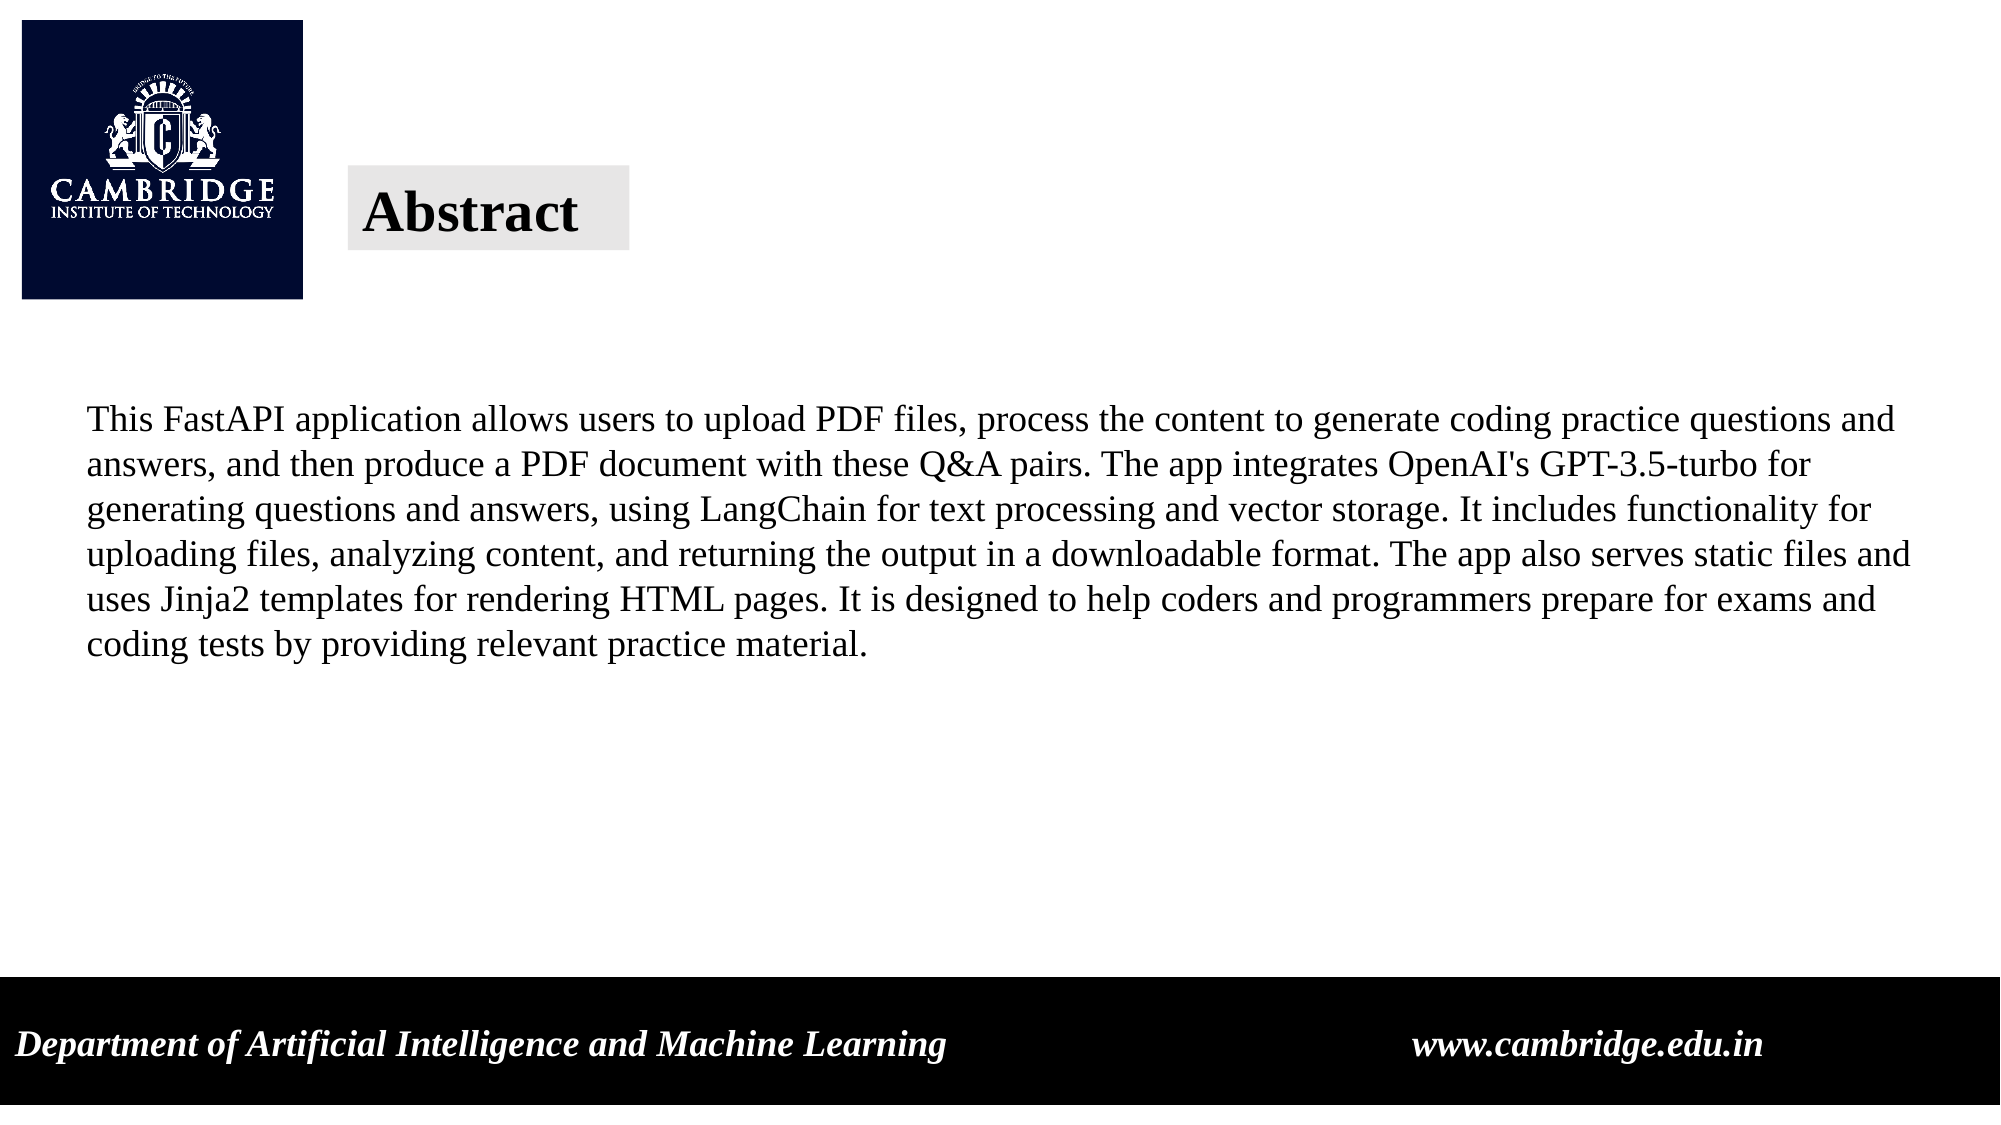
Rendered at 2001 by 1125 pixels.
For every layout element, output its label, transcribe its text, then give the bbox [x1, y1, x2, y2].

picture [51, 74, 274, 218]
text_box Department of Artificial Intelligence and Machine Learning www.cambridge.edu.in [0, 977, 2000, 1105]
text_box This FastAPI application allows users to upload PDF files, process the content to generate coding practice questions and answers, and then produce a PDF document with these Q&A pairs. The app integrates OpenAI's GPT-3.5-turbo for generating questions and answers, using LangChain for text processing and vector storage. It includes functionality for uploading files, analyzing content, and returning the output in a downloadable format. The app also serves static files and uses Jinja2 templates for rendering HTML pages. It is designed to help coders and programmers prepare for exams and coding tests by providing relevant practice material. [71, 387, 1958, 672]
text_box Abstract [347, 165, 630, 251]
